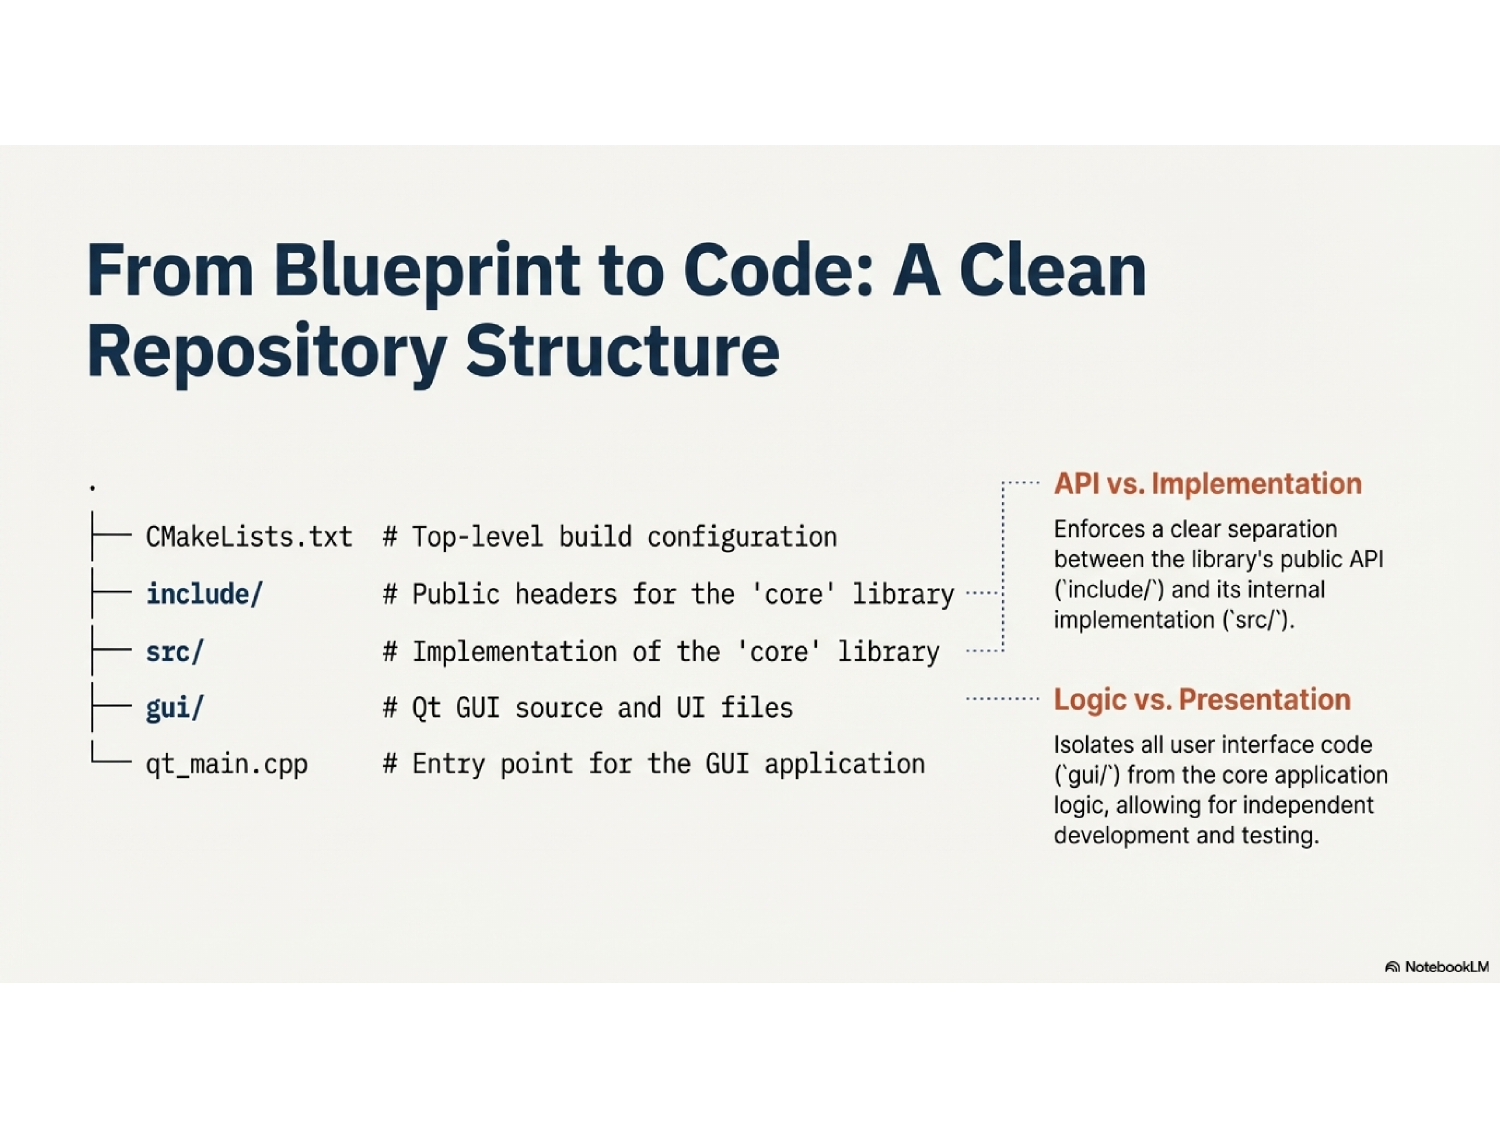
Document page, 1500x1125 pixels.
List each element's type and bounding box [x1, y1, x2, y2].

picture [0, 145, 1500, 984]
